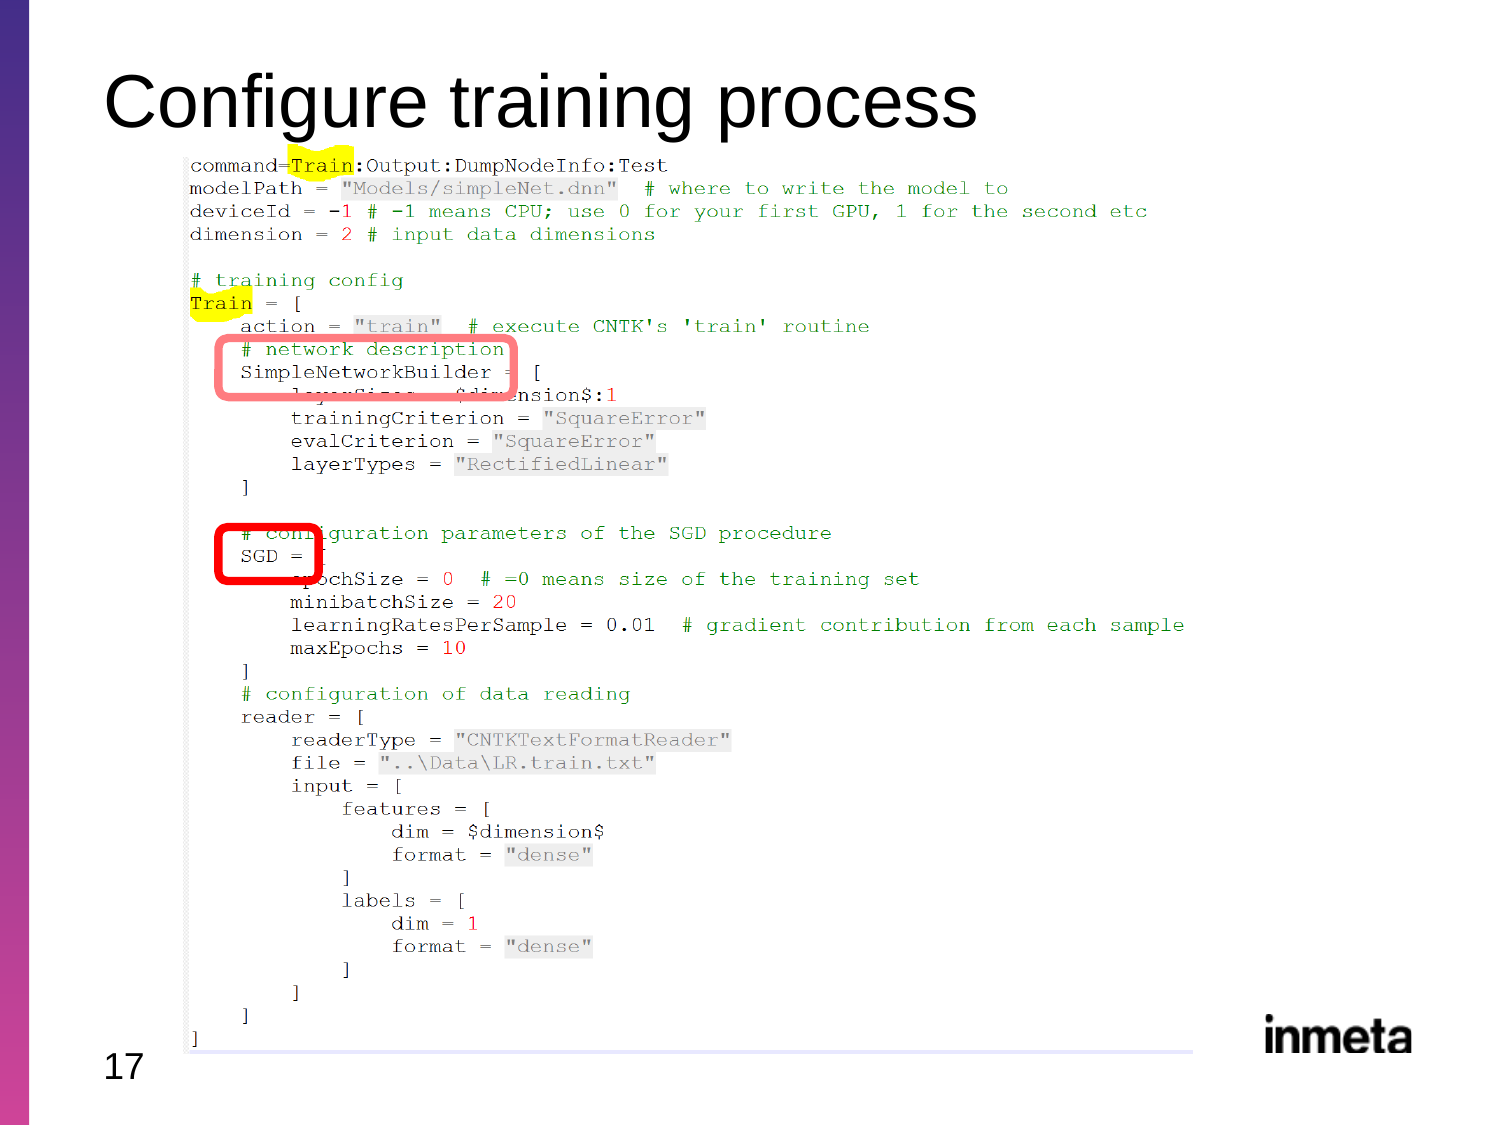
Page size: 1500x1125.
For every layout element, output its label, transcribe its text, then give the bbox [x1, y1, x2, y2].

title Configure training process [88, 45, 1412, 233]
slide_number 17 [88, 1034, 439, 1095]
picture [182, 144, 1193, 1055]
